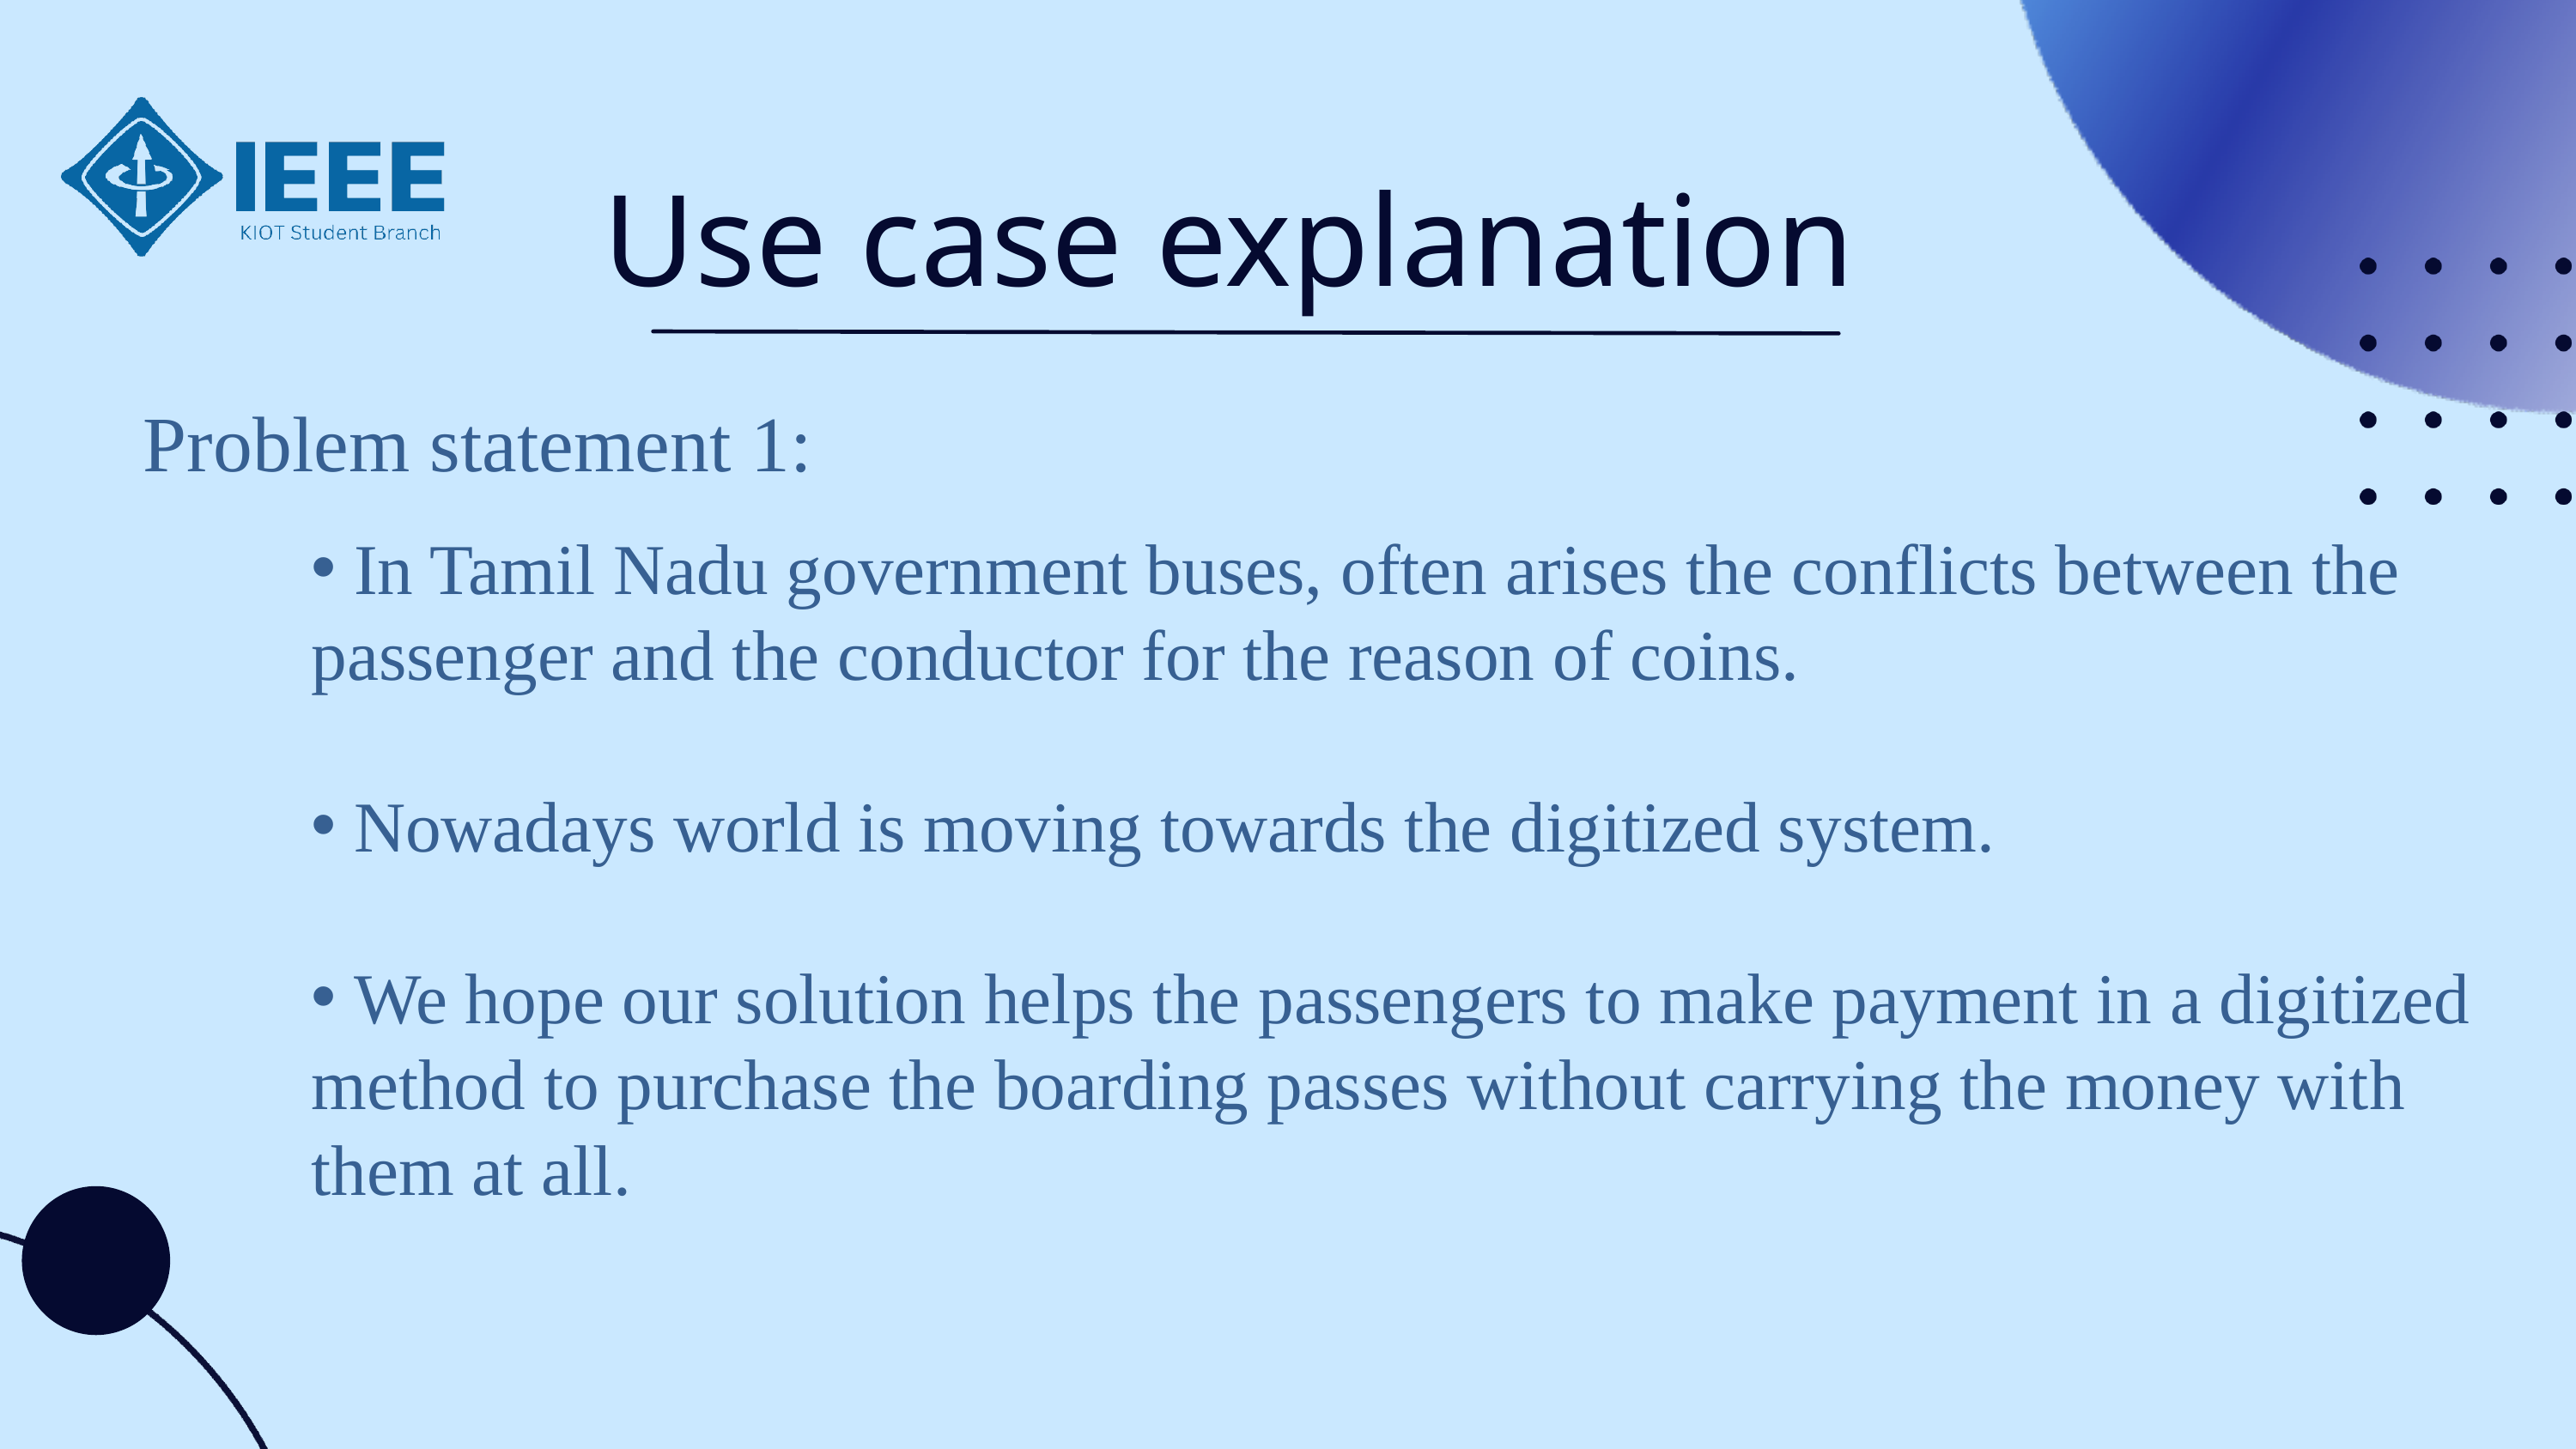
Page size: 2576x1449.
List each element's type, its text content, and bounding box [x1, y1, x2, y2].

text_box In Tamil Nadu government buses, often arises the conflicts between the passenger and the conductor for the reason of coins. Nowadays world is moving towards the digitized system. We hope our solution helps the passengers to make payment in a digitized method to purchase the boarding passes without carrying the money with them at all. [311, 523, 2502, 1449]
picture [0, 1058, 320, 1449]
picture [2000, 0, 2576, 505]
picture [21, 58, 484, 298]
text_box Use case explanation [471, 156, 1986, 312]
text_box Problem statement 1: [131, 387, 2173, 494]
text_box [21, 1185, 171, 1336]
